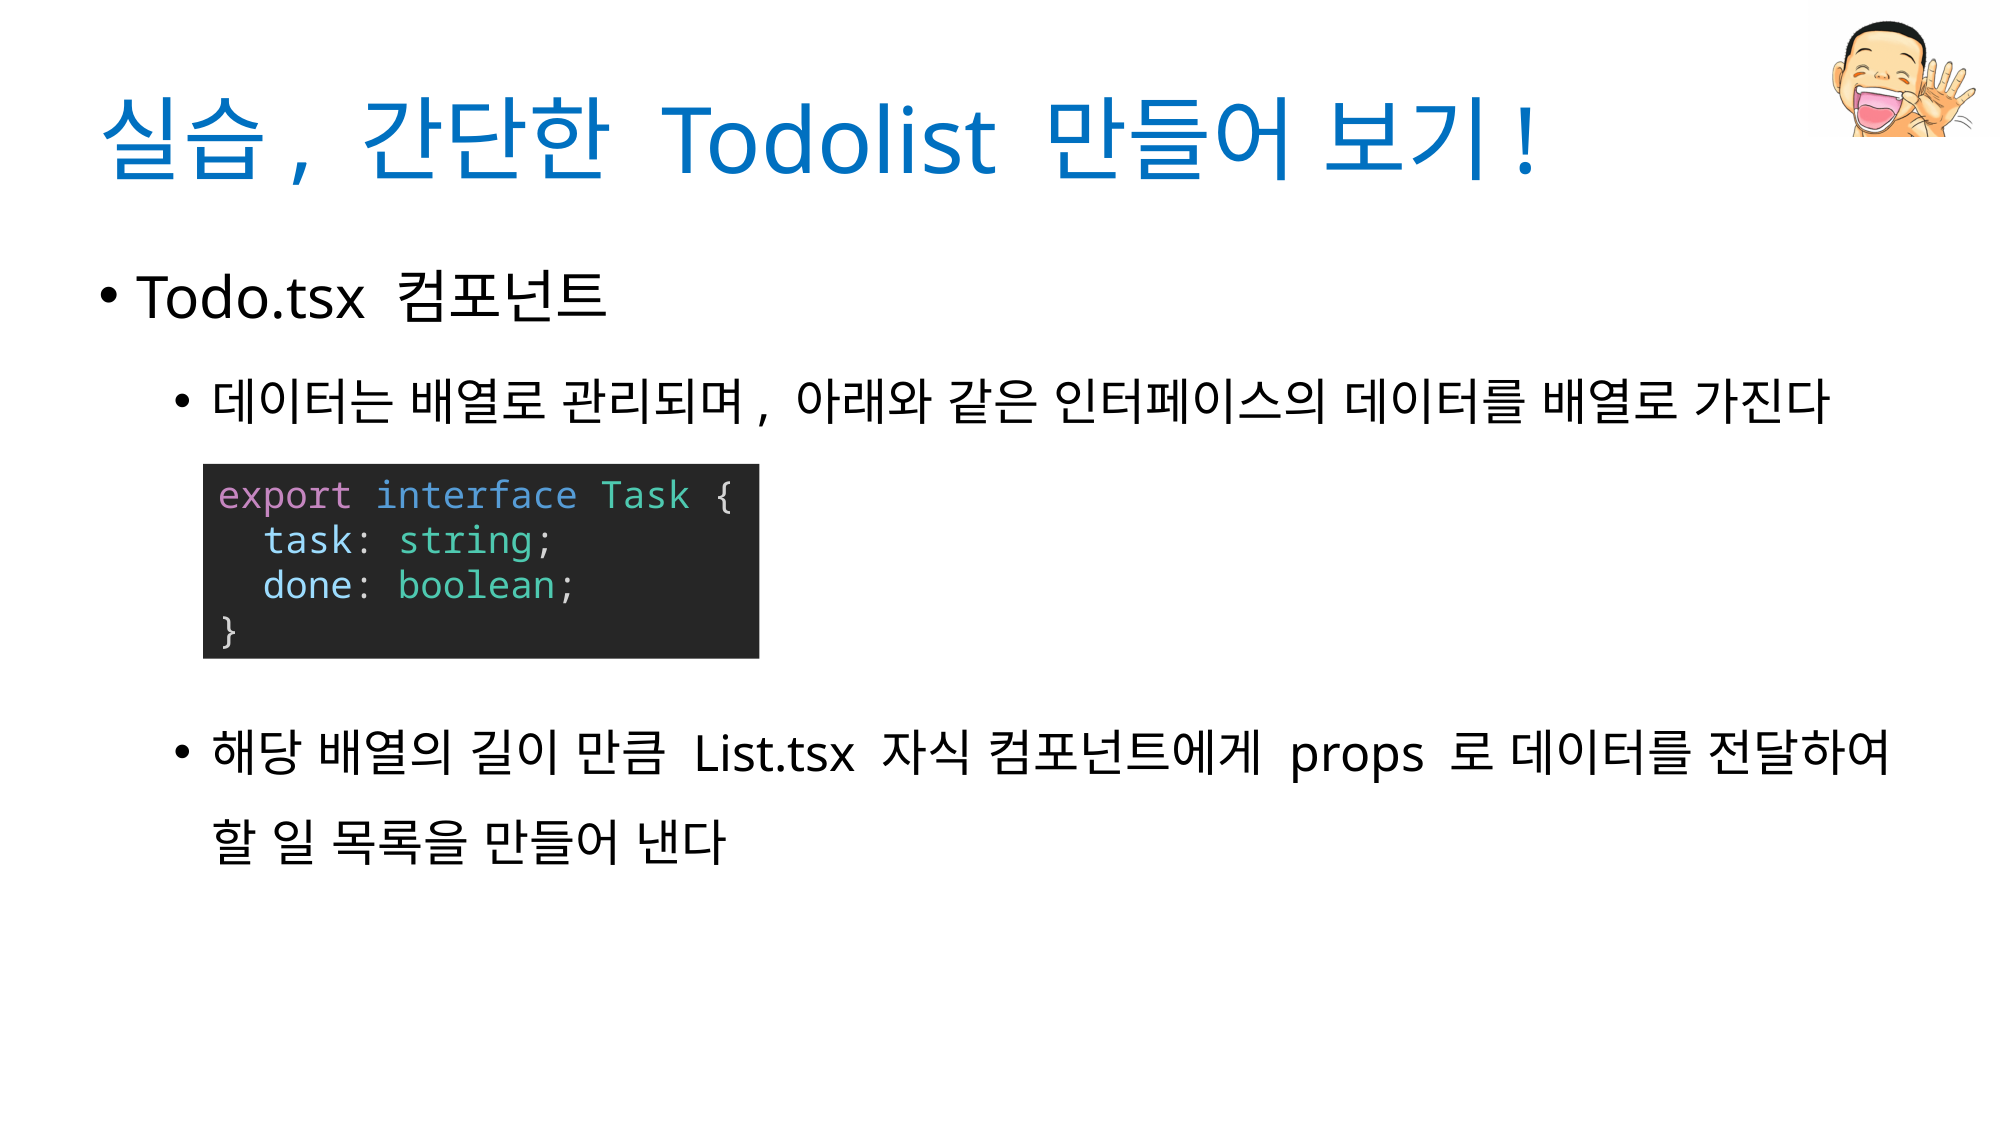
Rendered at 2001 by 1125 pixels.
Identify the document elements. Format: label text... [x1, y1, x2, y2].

picture [1931, 0, 2000, 137]
list Todo.tsx 컴포넌트 데이터는 배열로 관리되며, 아래와 같은 인터페이스의 데이터를 배열로 가진다 해당 배열의 길이 만큼 List.tsx 자식 컴포넌트에게 props 로 데이터를 전달하여 할 일 목록을 만들어 낸다 [83, 217, 1931, 1125]
text_box export interface Task { task: string; done: boolean; } [203, 463, 760, 659]
title 실습, 간단한 Todolist 만들어 보기! [83, 0, 1931, 217]
